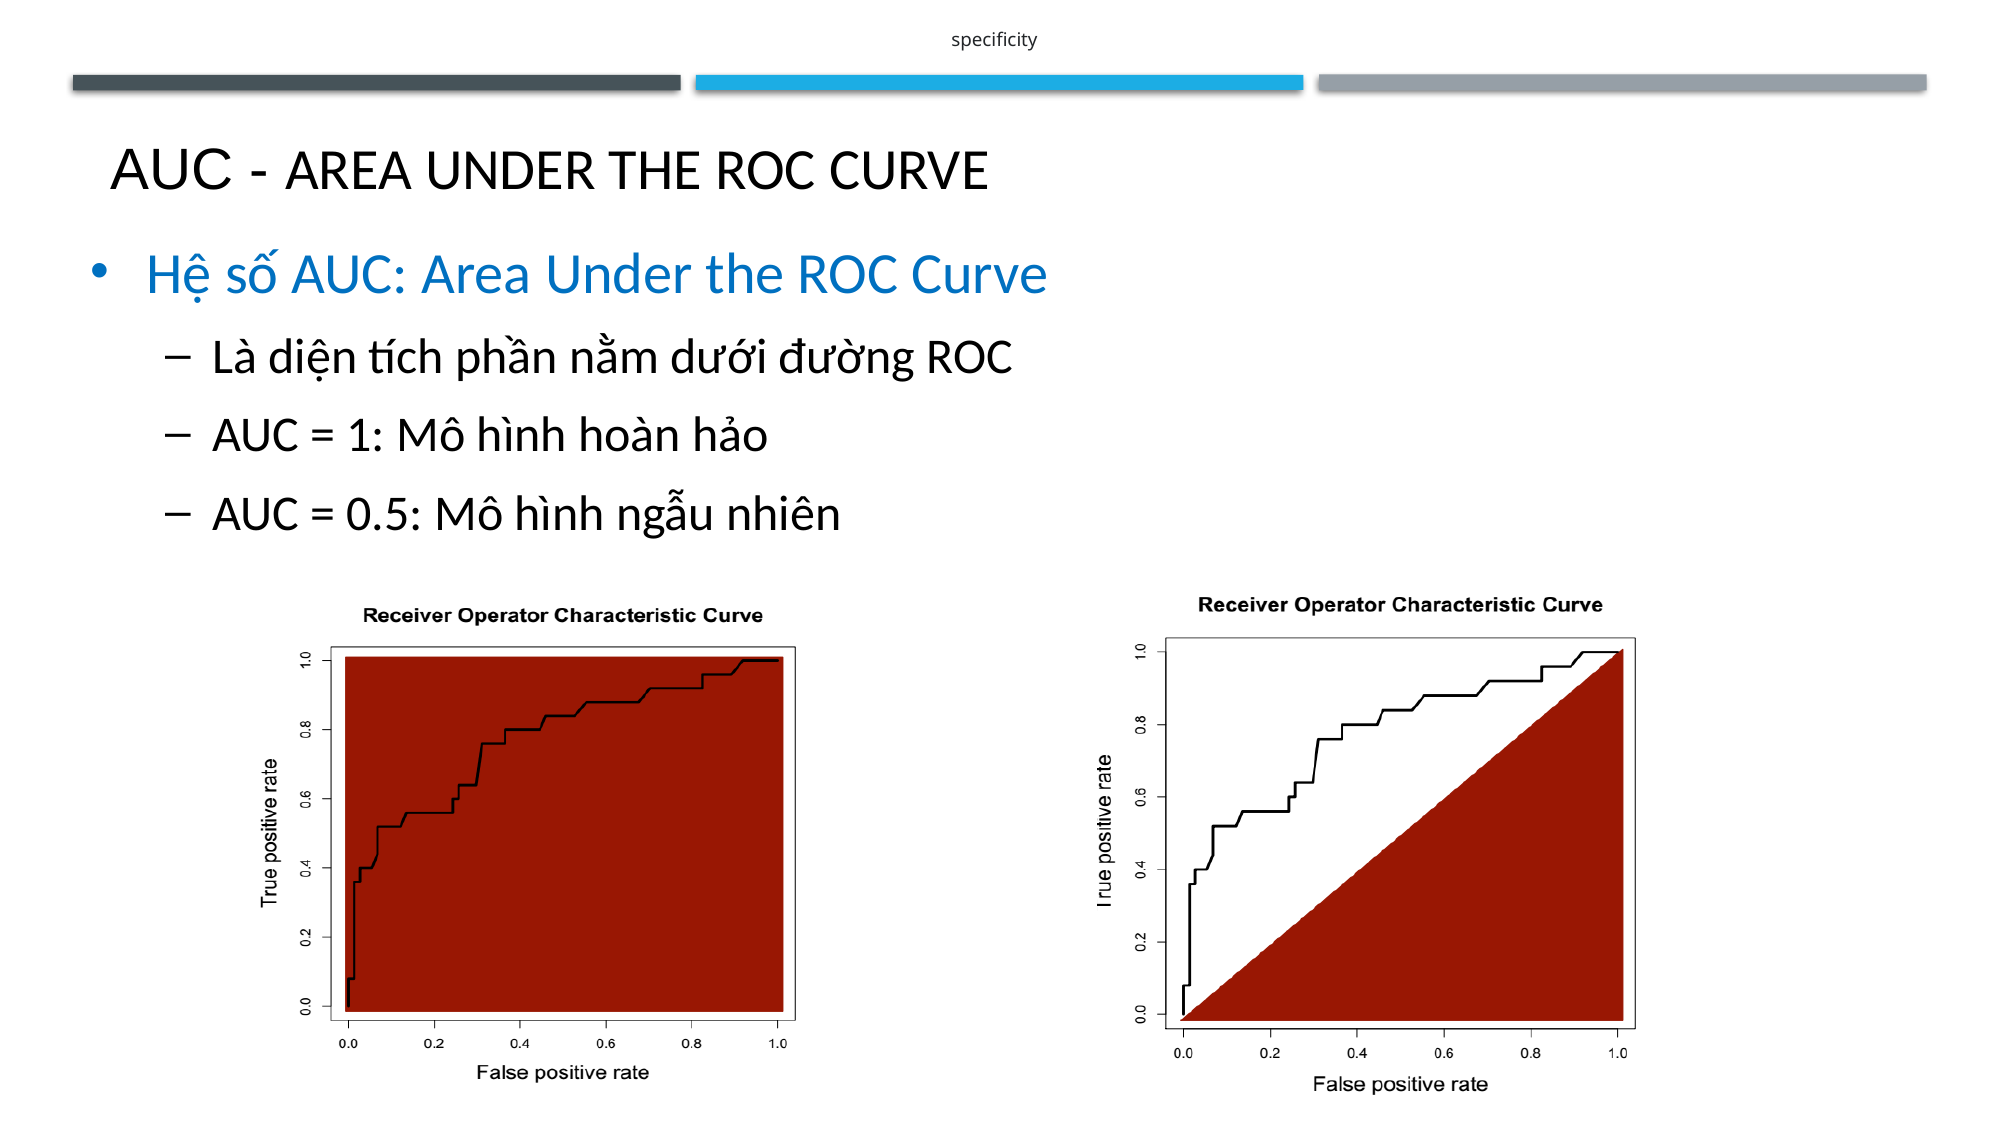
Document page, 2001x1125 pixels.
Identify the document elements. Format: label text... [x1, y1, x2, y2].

title AUC - Area Under the ROC Curve [95, 13, 1905, 209]
picture [1097, 576, 1695, 1108]
text_box specificity [951, 23, 1049, 52]
picture [249, 594, 855, 1091]
list Hệ số AUC: Area Under the ROC Curve Là diện tích phần nằm dưới đường ROC AUC = 1: Mô hình hoàn hảo AUC = 0.5: Mô hình ngẫu nhiên [75, 197, 1303, 646]
